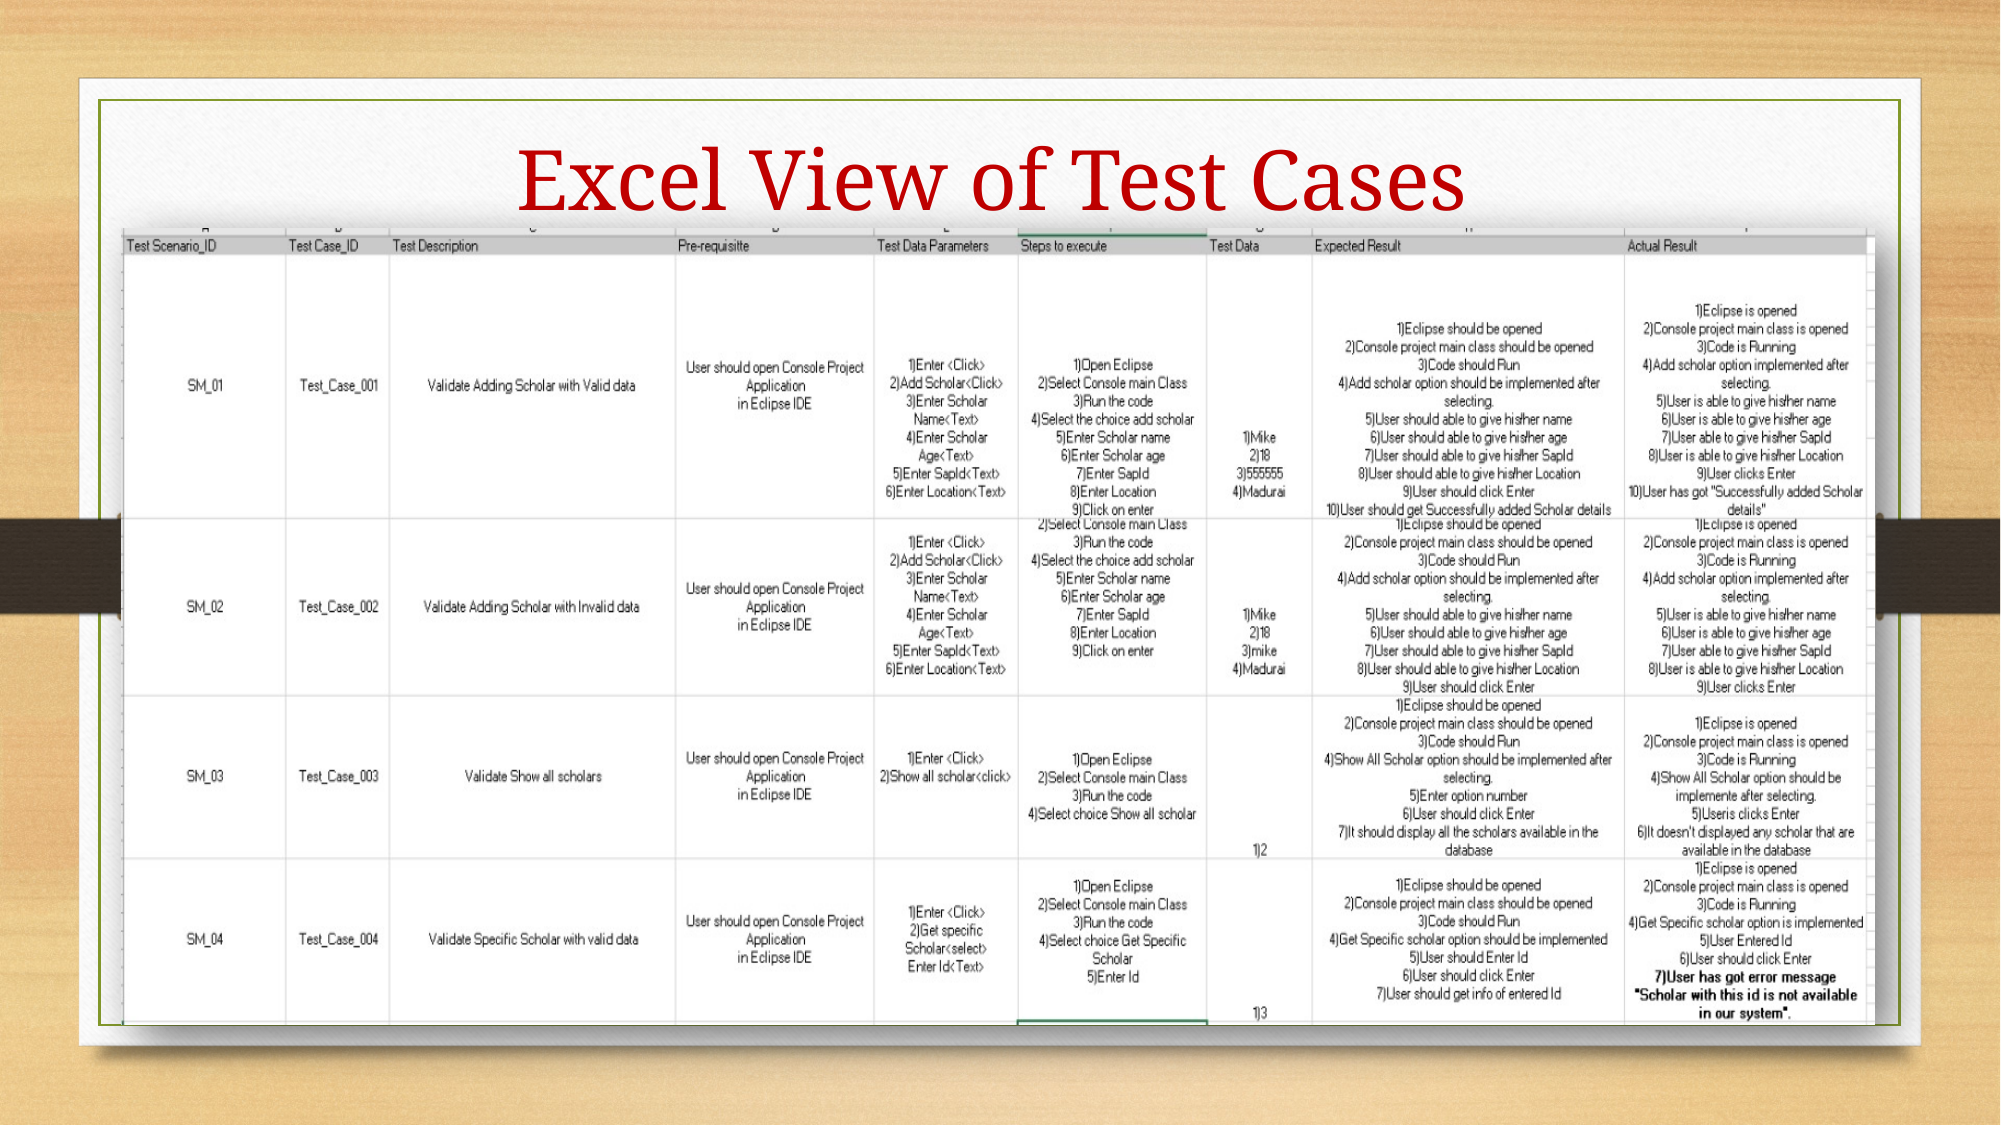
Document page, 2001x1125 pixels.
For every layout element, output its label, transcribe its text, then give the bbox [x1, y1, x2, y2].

table_header Excel View of Test Cases [501, 114, 1571, 208]
picture [0, 0, 2001, 1125]
